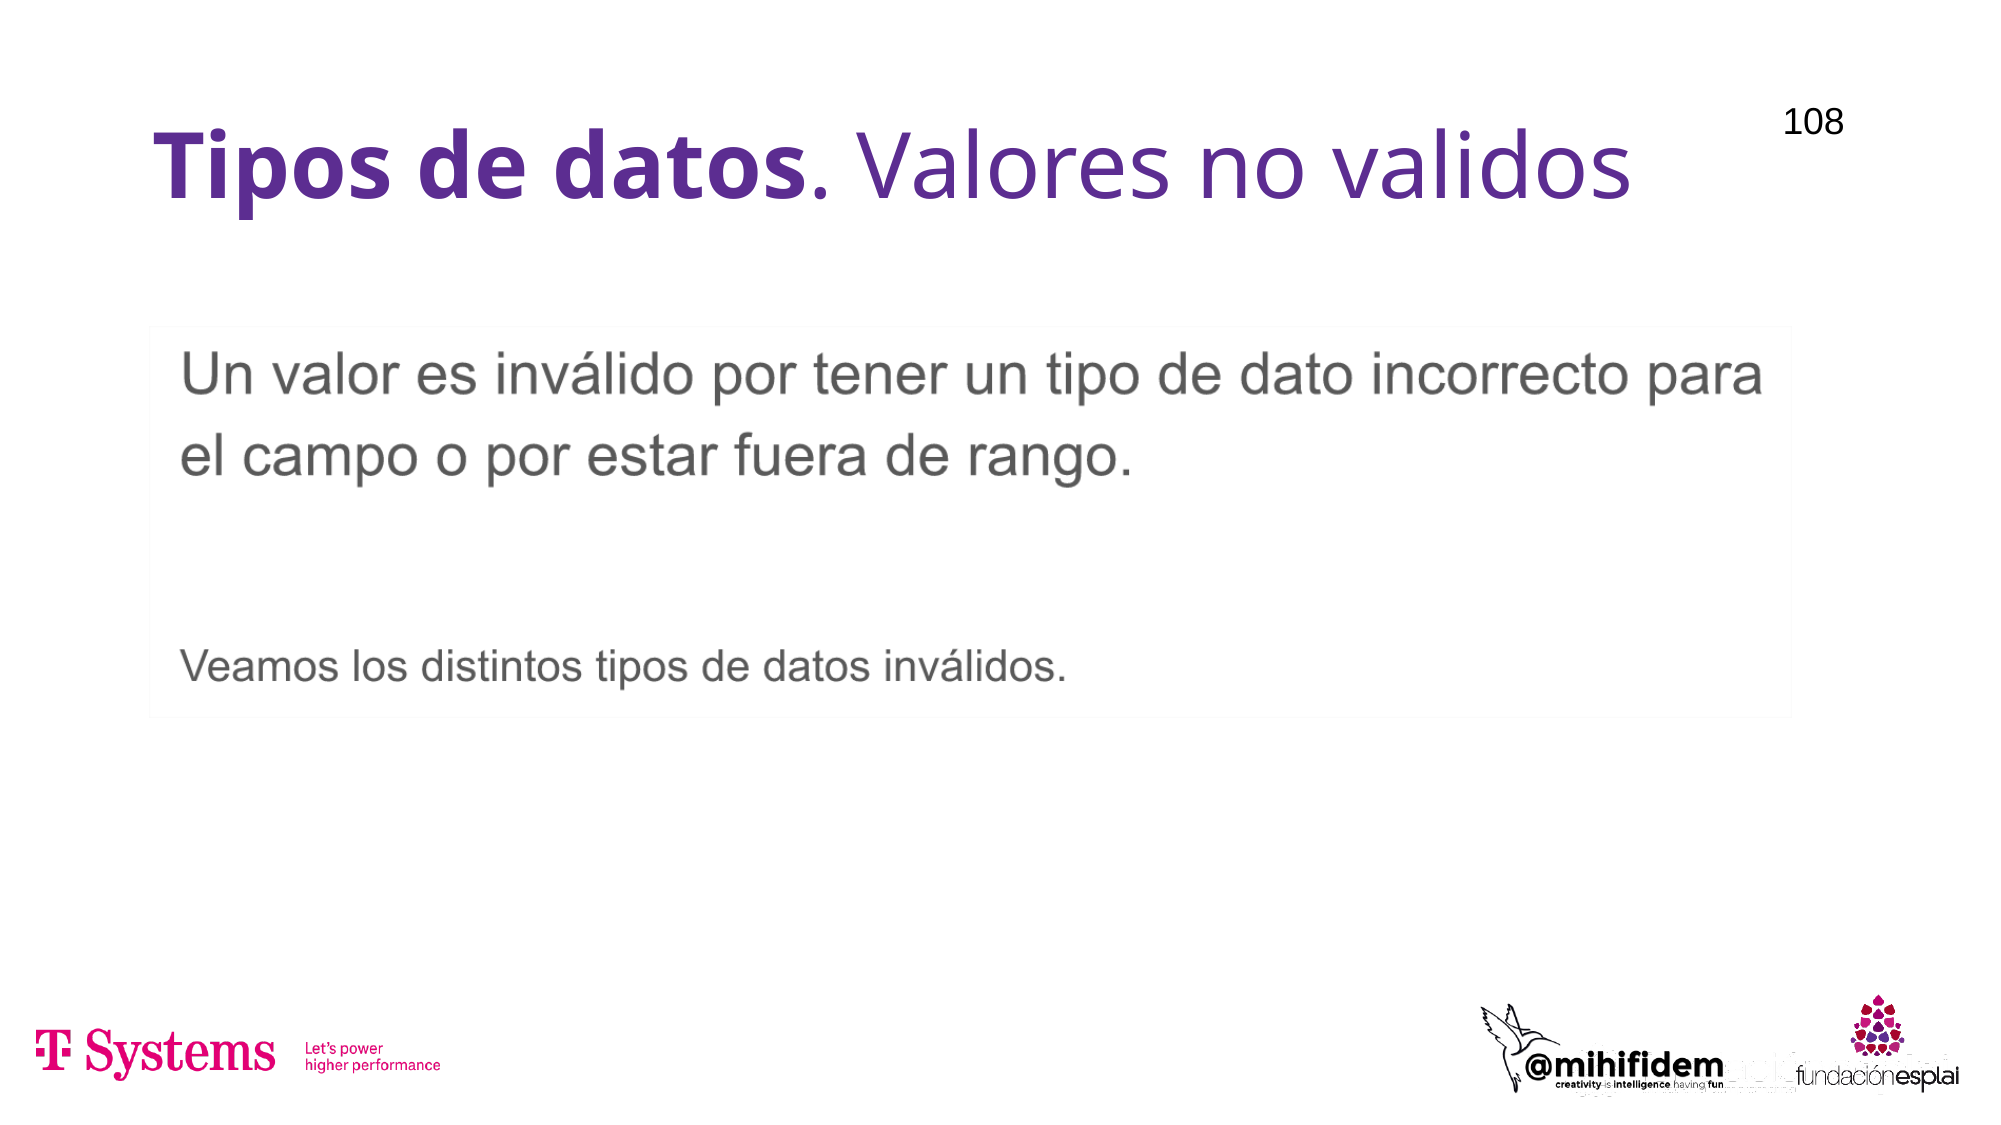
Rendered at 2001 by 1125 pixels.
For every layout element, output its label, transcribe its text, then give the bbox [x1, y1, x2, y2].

picture [149, 326, 1793, 718]
text_box 108 [1767, 89, 1863, 150]
text_box Tipos de datos. Valores no validos [137, 59, 1863, 278]
picture [36, 1027, 440, 1081]
picture [1472, 986, 1965, 1103]
